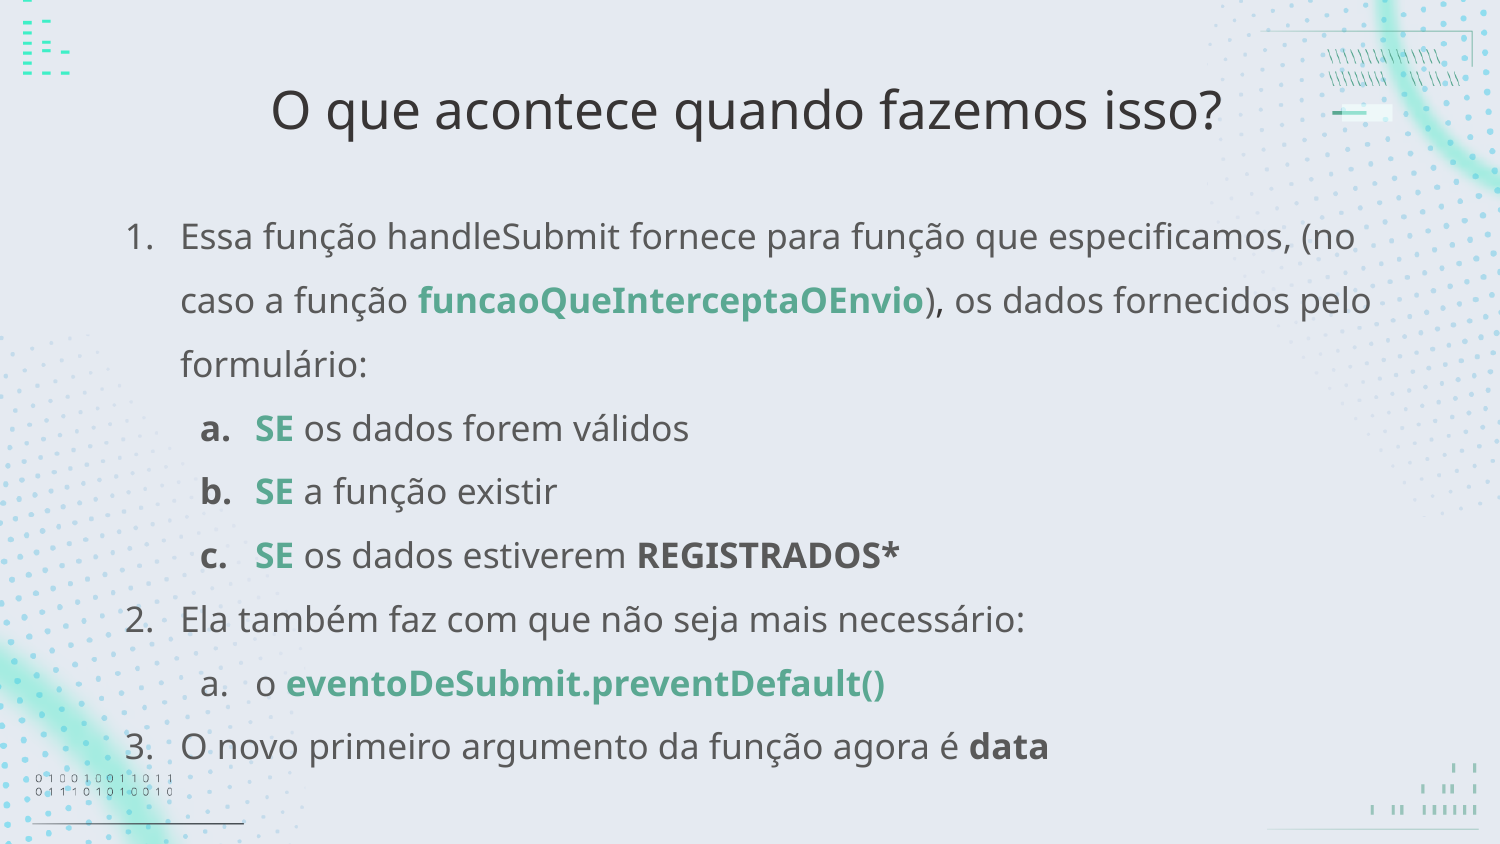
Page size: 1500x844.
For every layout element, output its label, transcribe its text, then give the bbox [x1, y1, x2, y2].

list Essa função handleSubmit fornece para função que especificamos, (no caso a função funcaoQueInterceptaOEnvio), os dados fornecidos pelo formulário: SE os dados forem válidos SE a função existir SE os dados estiverem REGISTRADOS* Ela também faz com que não seja mais necessário: o eventoDeSubmit.preventDefault() O novo primeiro argumento da função agora é data [90, 178, 1429, 536]
picture [0, 0, 1500, 844]
title O que acontece quando fazemos isso? [90, 62, 1404, 156]
